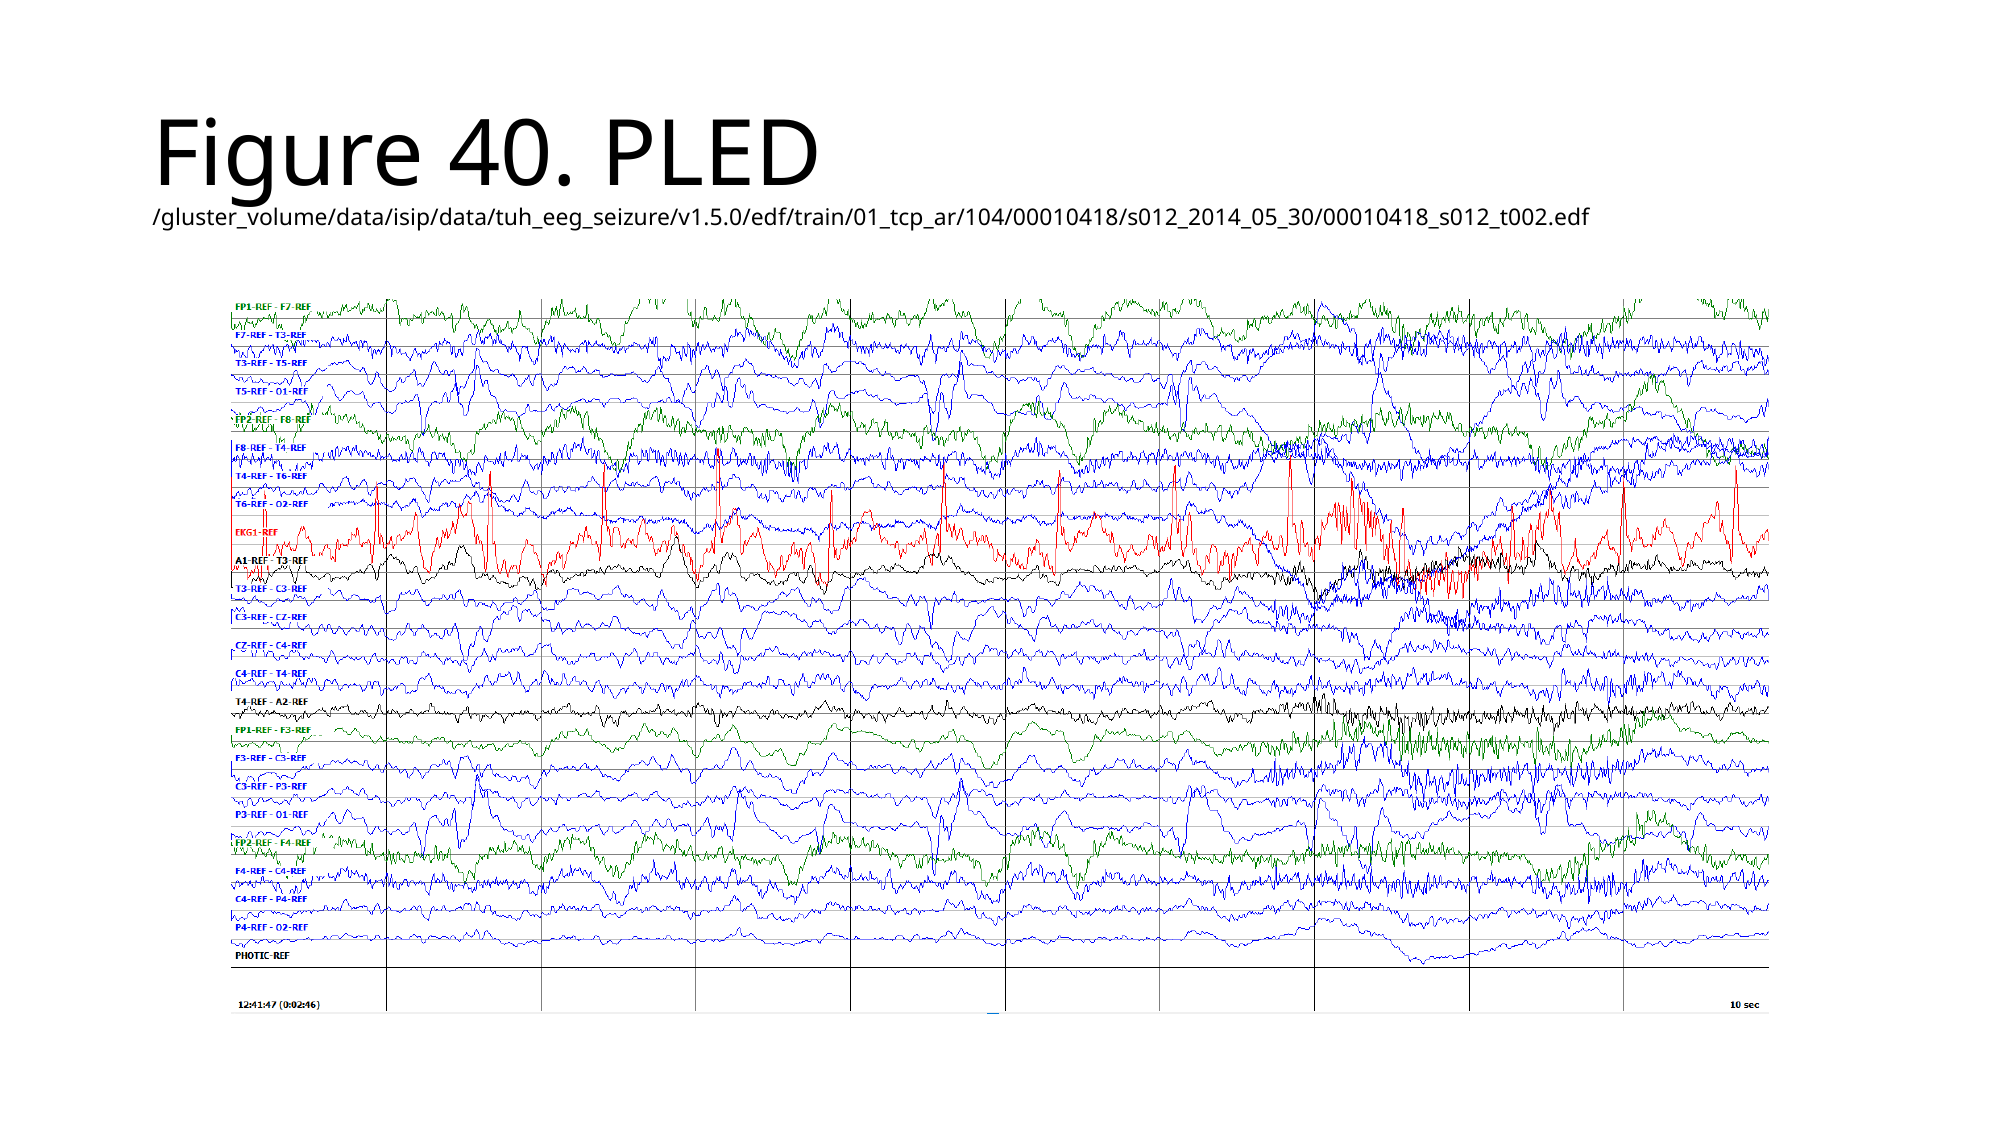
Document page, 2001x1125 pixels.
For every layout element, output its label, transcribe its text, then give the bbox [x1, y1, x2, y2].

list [231, 299, 1769, 1014]
title Figure 40. PLED /gluster_volume/data/isip/data/tuh_eeg_seizure/v1.5.0/edf/train/01_tcp_ar/104/00010418/s012_2014_05_30/00010418_s012_t002.edf [137, 59, 1863, 278]
